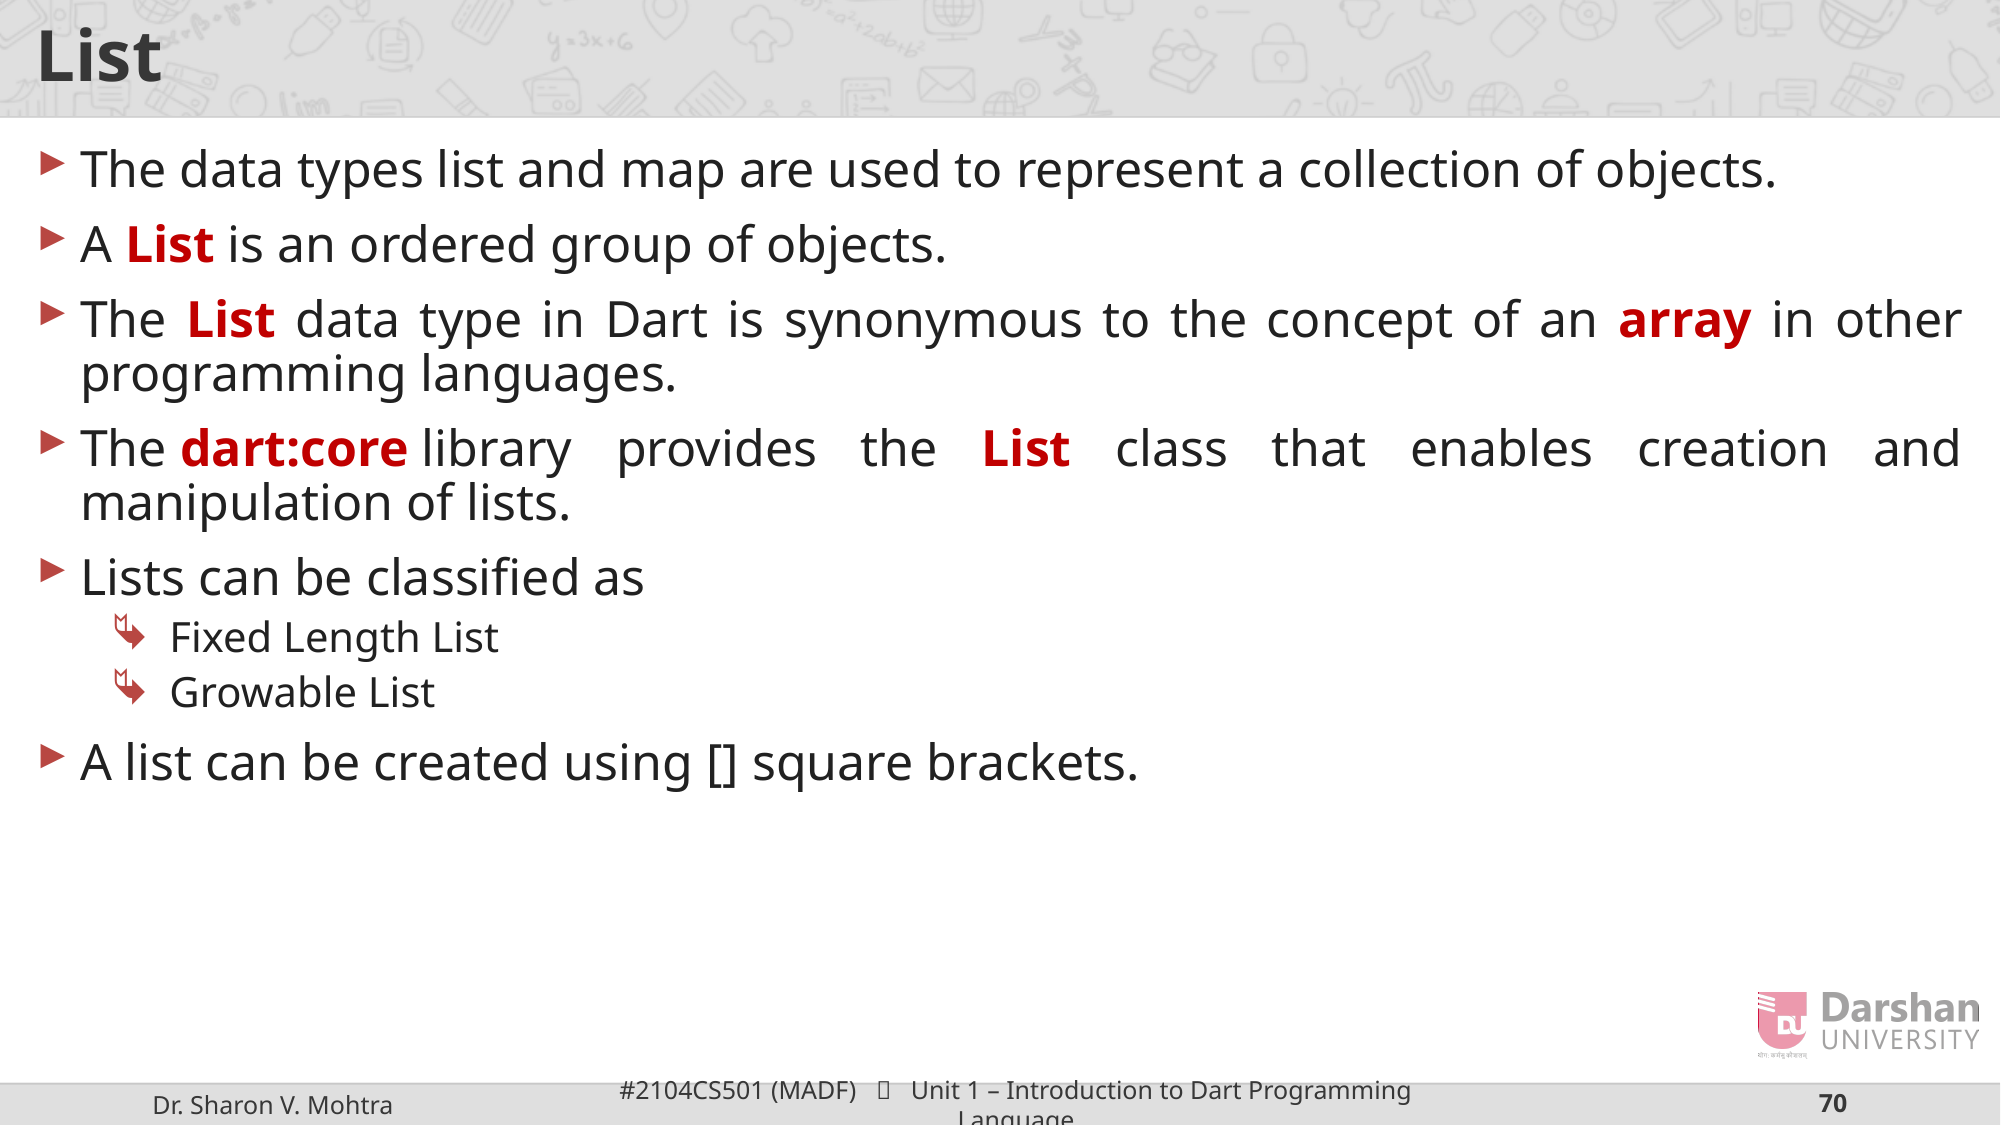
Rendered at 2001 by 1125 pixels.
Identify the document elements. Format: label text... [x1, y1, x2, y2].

title List [0, 0, 2000, 117]
list The data types list and map are used to represent a collection of objects. A List is an ordered group of objects. The List data type in Dart is synonymous to the concept of an array in other programming languages. The dart:core library provides the List class that enables creation and manipulation of lists. Lists can be classified as Fixed Length List Growable List A list can be created using [] square brackets. [21, 137, 1979, 1059]
